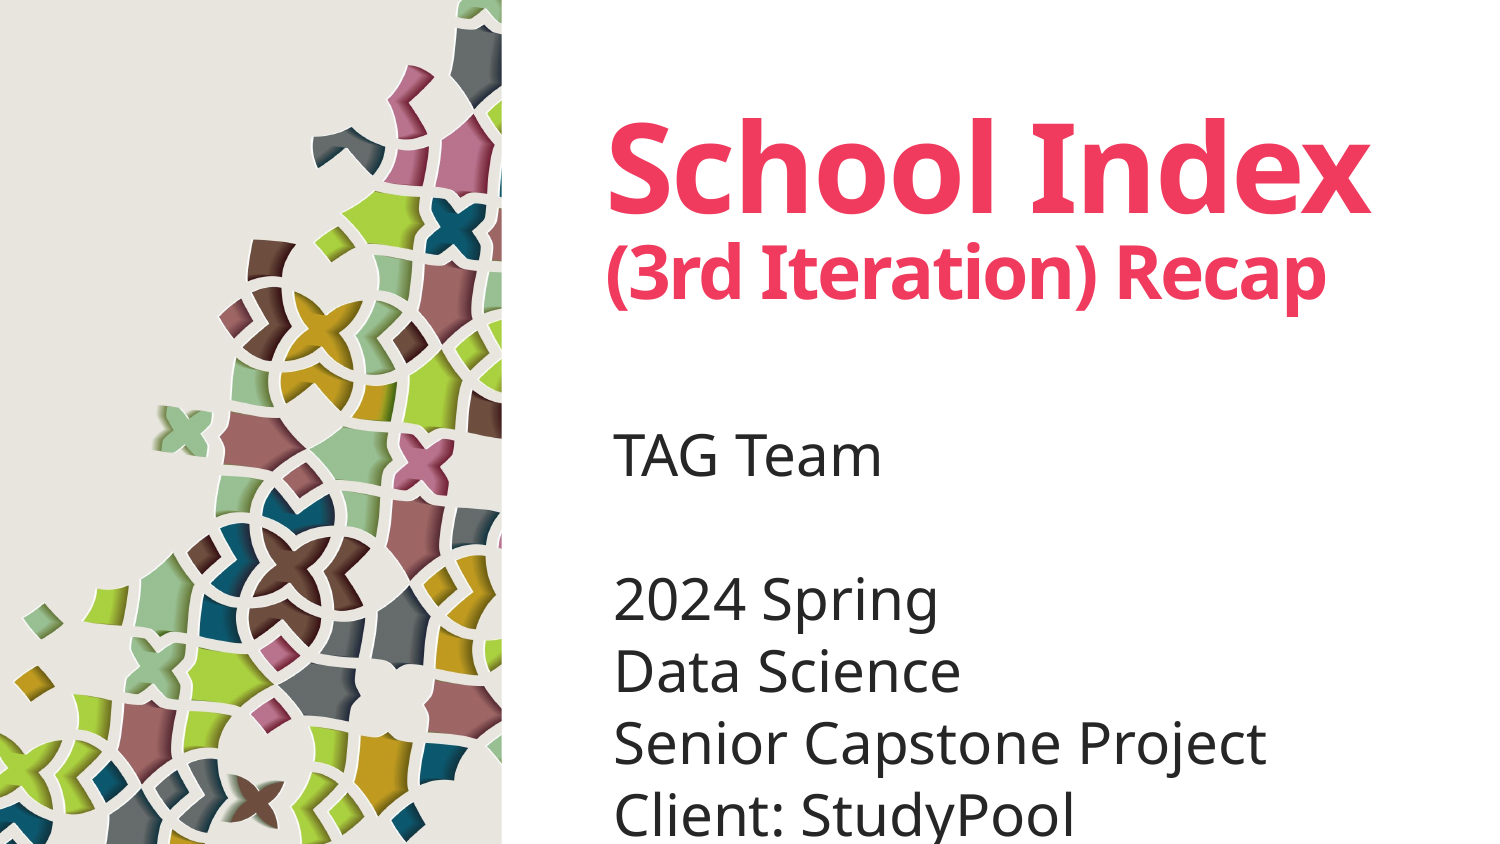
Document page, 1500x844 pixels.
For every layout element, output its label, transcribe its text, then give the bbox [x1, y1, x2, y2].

picture [0, 0, 502, 844]
title School Index (3rd Iteration) Recap [590, 120, 1398, 307]
list TAG Team 2024 Spring Data Science Senior Capstone Project Client: StudyPool [598, 421, 1390, 844]
